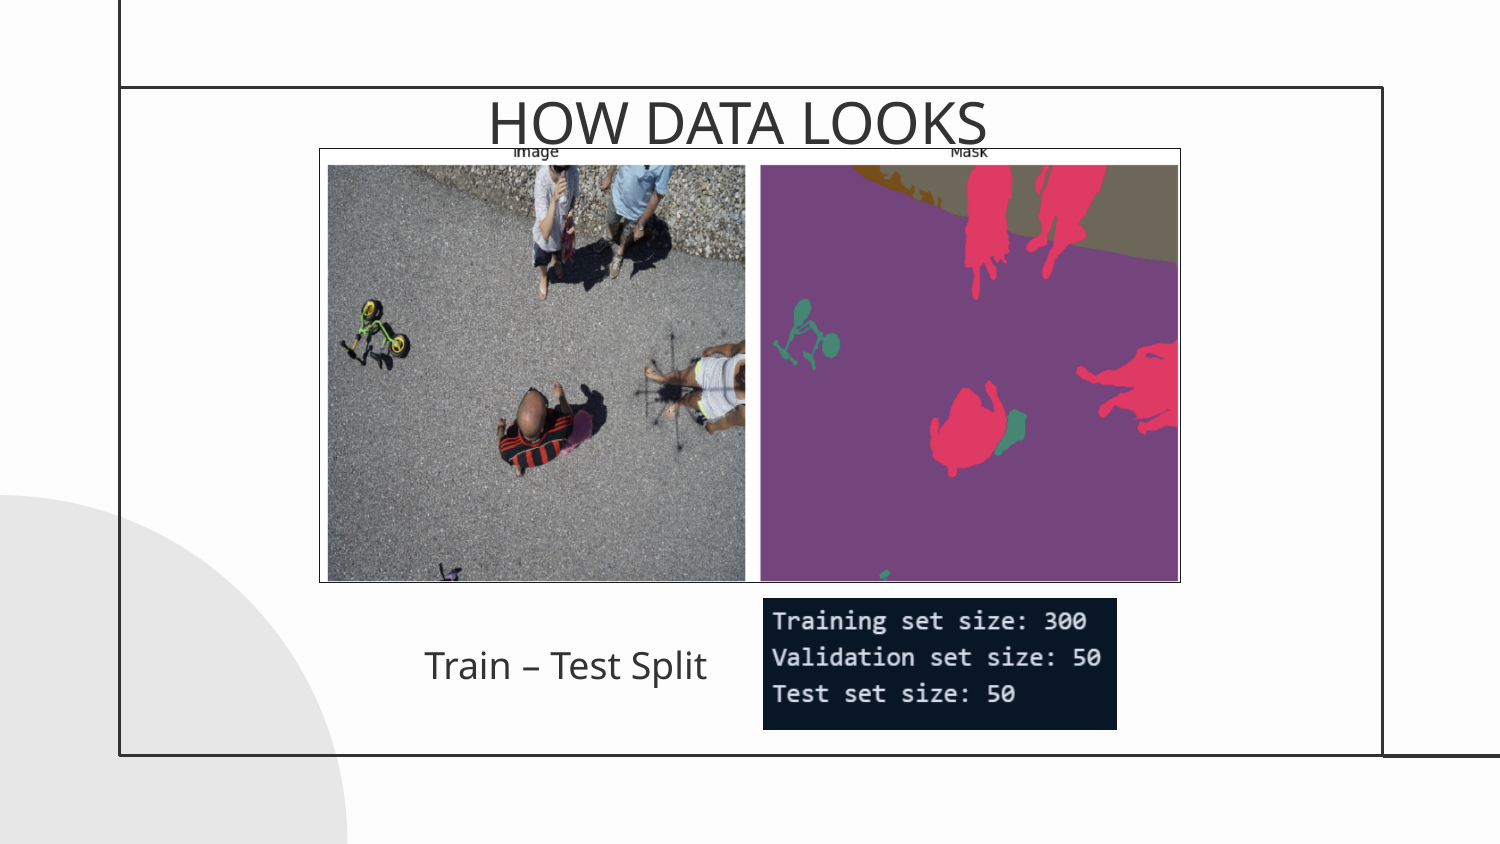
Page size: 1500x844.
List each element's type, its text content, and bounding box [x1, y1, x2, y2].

title HOW DATA LOOKS [252, 60, 1223, 149]
picture [762, 598, 1117, 730]
picture [319, 147, 1181, 584]
text_box Train – Test Split [85, 620, 757, 708]
